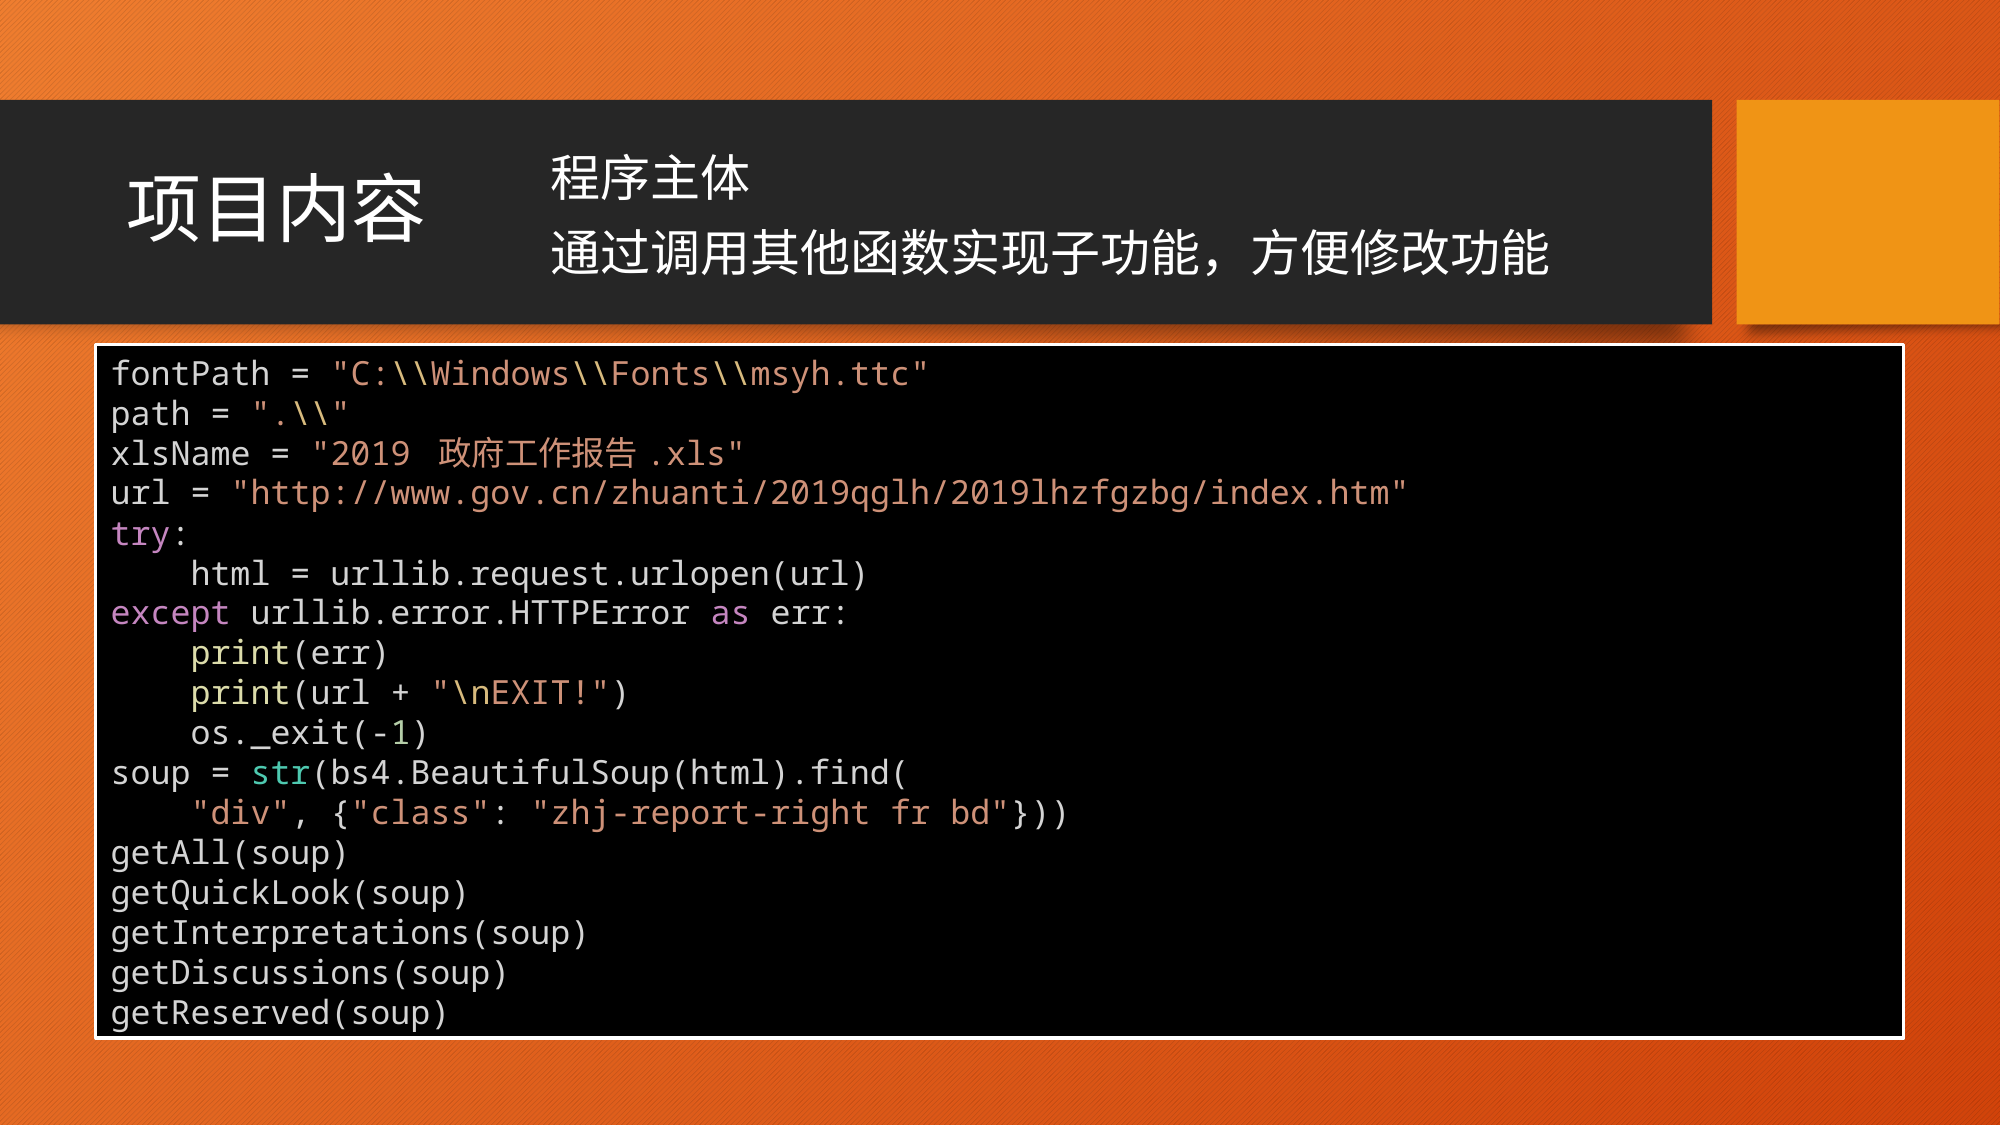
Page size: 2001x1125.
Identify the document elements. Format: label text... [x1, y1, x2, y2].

list 程序主体 通过调用其他函数实现子功能，方便修改功能 [535, 145, 1621, 323]
title 项目内容 [111, 123, 1689, 301]
text_box fontPath = "C:\\Windows\\Fonts\\msyh.ttc" path = ".\\" xlsName = "2019 政府工作报告.xls" url = "http://www.gov.cn/zhuanti/2019qglh/2019lhzfgzbg/index.htm" try: html = urllib.request.urlopen(url) except urllib.error.HTTPError as err: print(err) print(url + "\nEXIT!") os._exit(-1) soup = str(bs4.BeautifulSoup(html).find( "div", {"class": "zhj-report-right fr bd"})) getAll(soup) getQuickLook(soup) getInterpretations(soup) getDiscussions(soup) getReserved(soup) [94, 343, 1905, 1040]
picture [1736, 325, 2000, 347]
picture [0, 325, 1713, 376]
